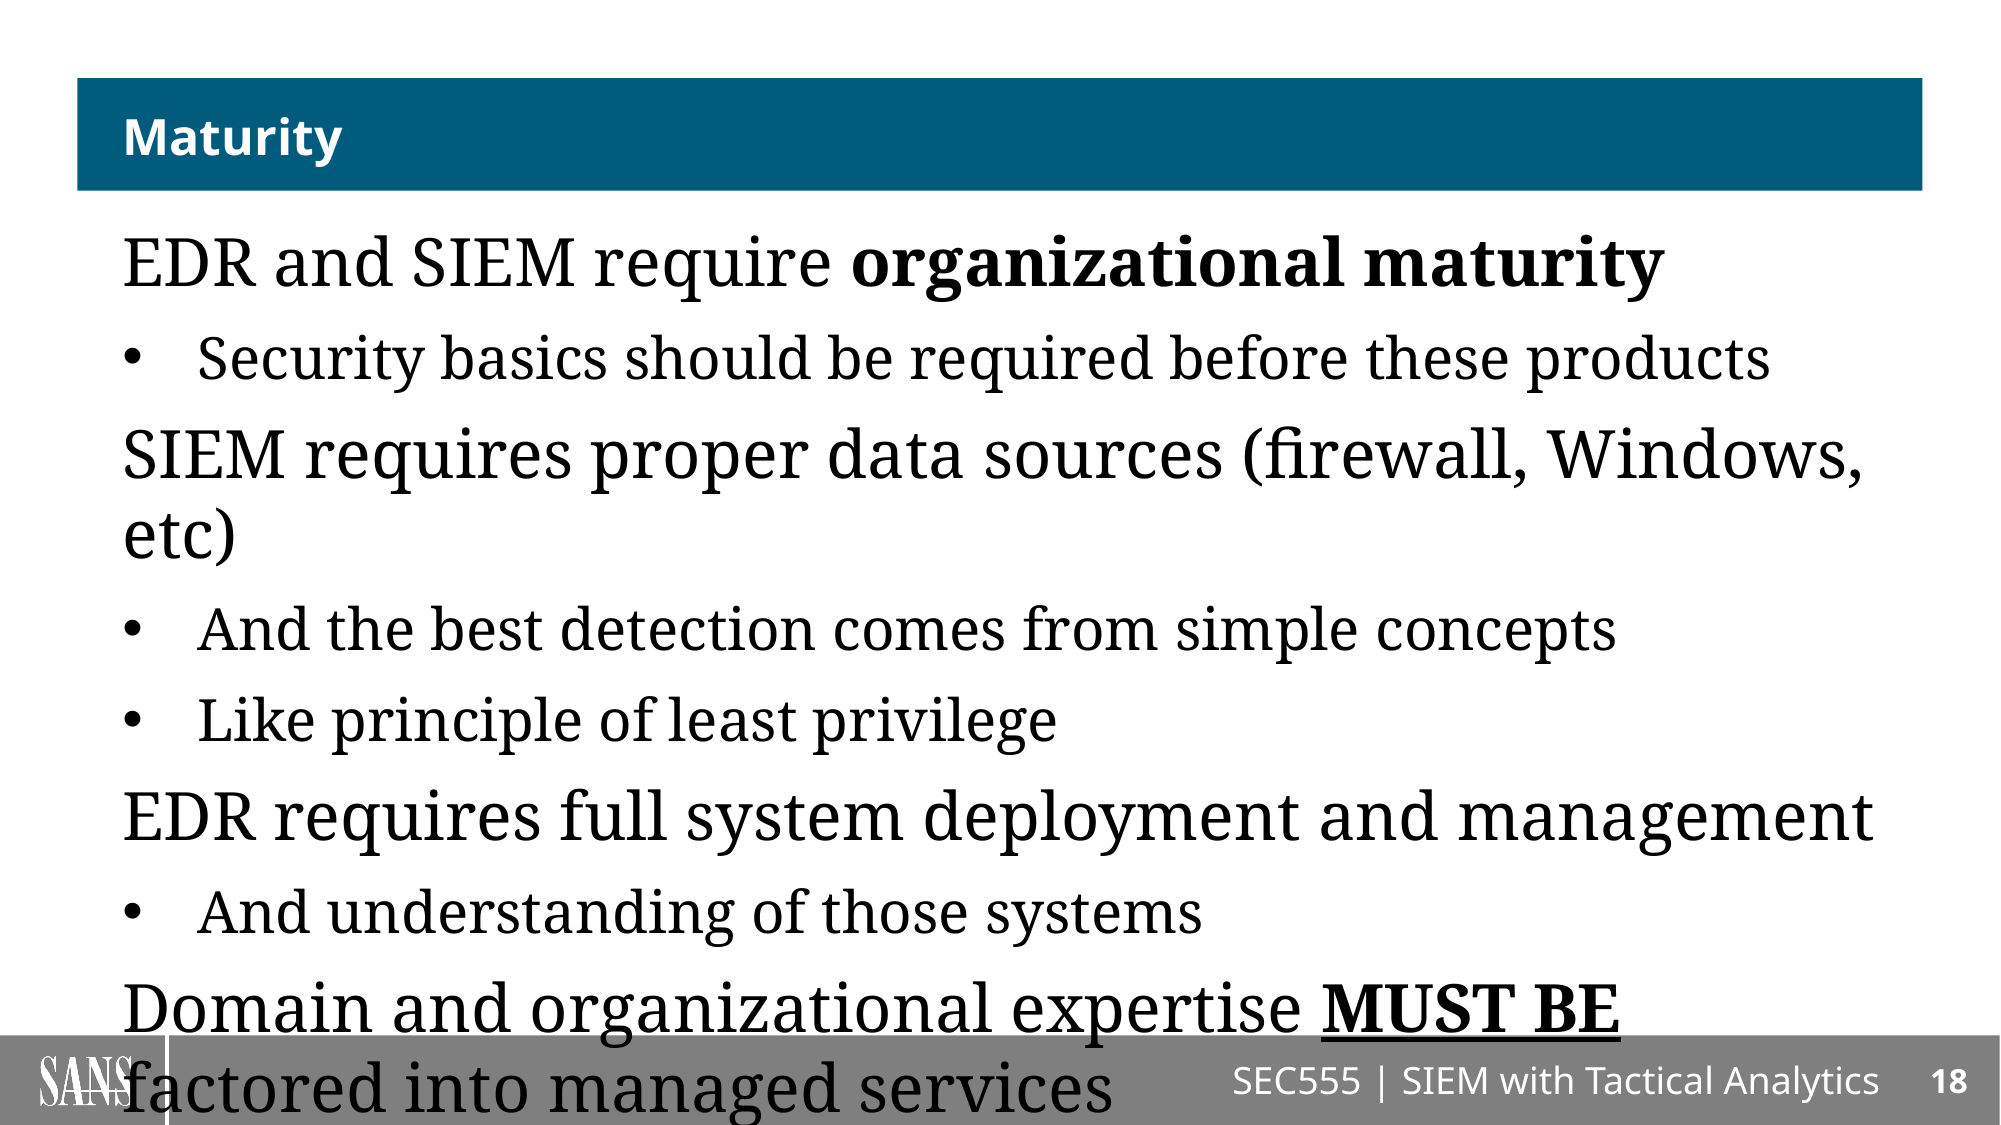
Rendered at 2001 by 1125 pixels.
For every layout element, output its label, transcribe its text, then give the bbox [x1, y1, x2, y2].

title Maturity [107, 78, 1893, 191]
list EDR and SIEM require organizational maturity Security basics should be required before these products SIEM requires proper data sources (firewall, Windows, etc) And the best detection comes from simple concepts Like principle of least privilege EDR requires full system deployment and management And understanding of those systems Domain and organizational expertise MUST BE factored into managed services [107, 212, 1893, 1013]
